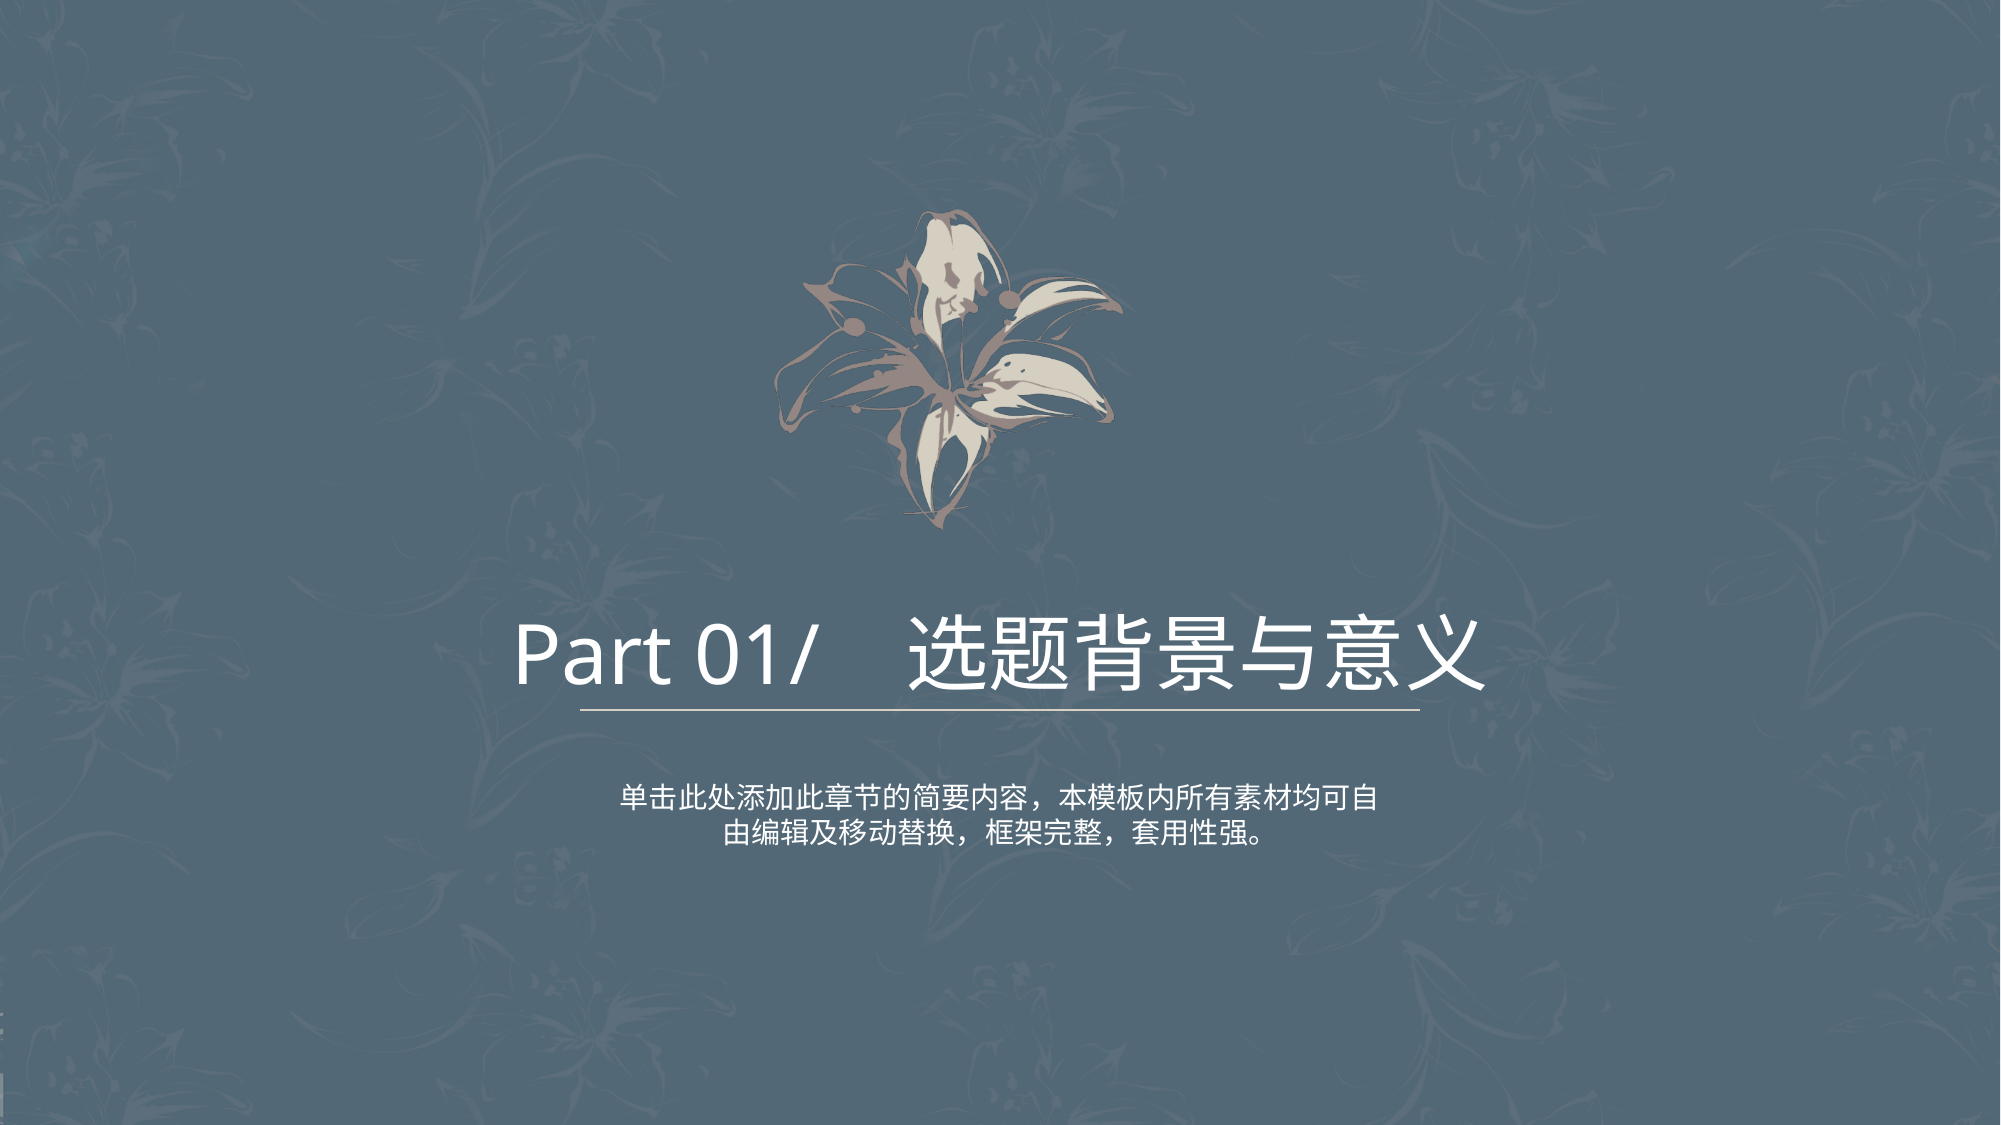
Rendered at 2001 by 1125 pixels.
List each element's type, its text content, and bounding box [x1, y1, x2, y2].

text_box 单击此处添加此章节的简要内容，本模板内所有素材均可自由编辑及移动替换，框架完整，套用性强。 [594, 771, 1406, 857]
text_box Part 01/ 选题背景与意义 [463, 593, 1536, 709]
picture [0, 0, 2001, 1125]
